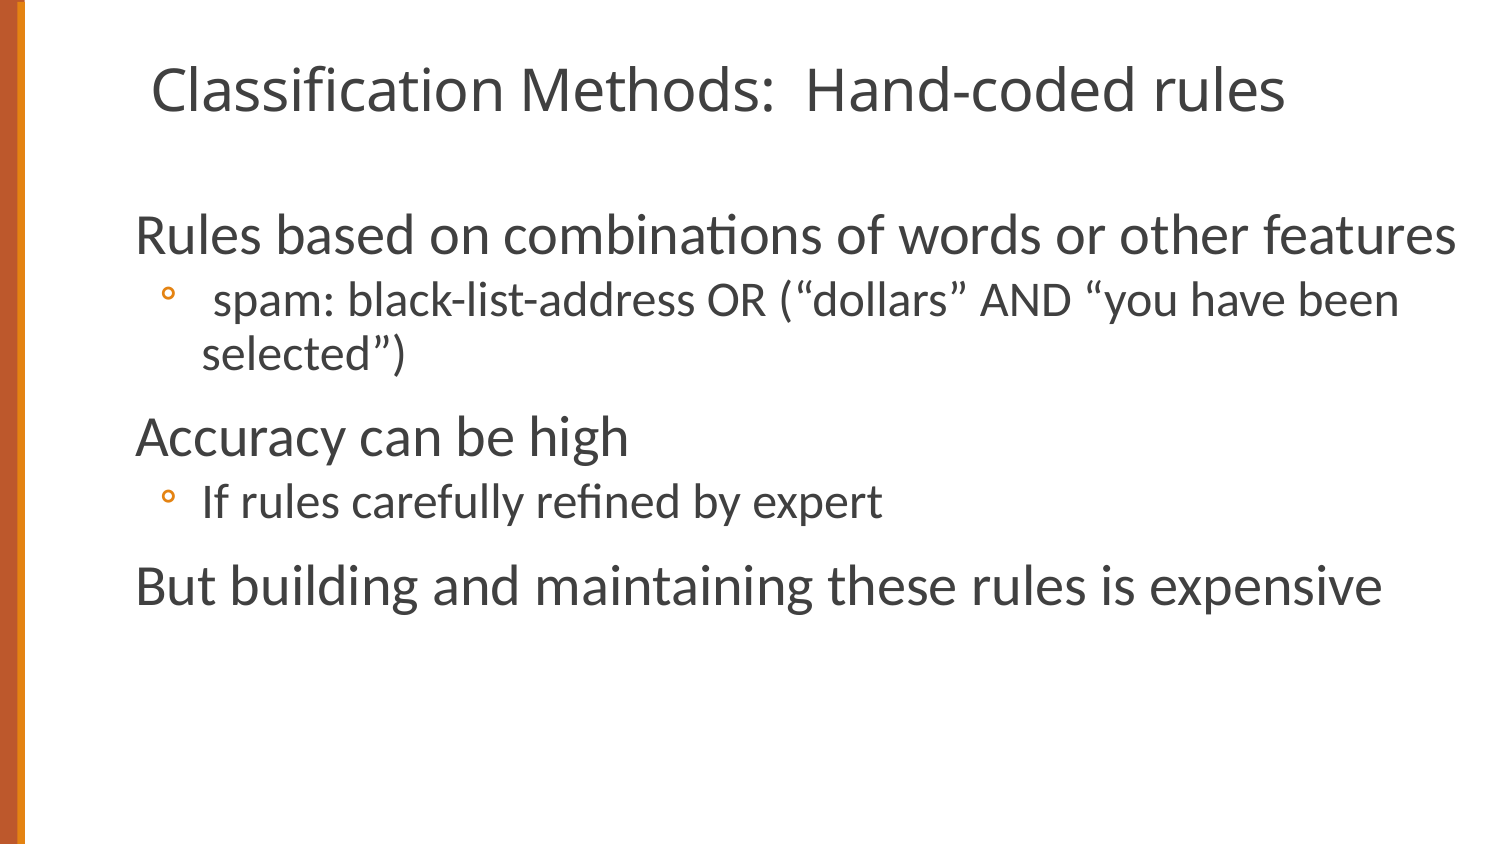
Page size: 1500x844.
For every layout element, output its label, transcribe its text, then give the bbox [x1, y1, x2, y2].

title Classification Methods: Hand-coded rules [135, 19, 1373, 132]
list Rules based on combinations of words or other features spam: black-list-address OR (“dollars” AND “you have been selected”) Accuracy can be high If rules carefully refined by expert But building and maintaining these rules is expensive [135, 196, 1500, 760]
